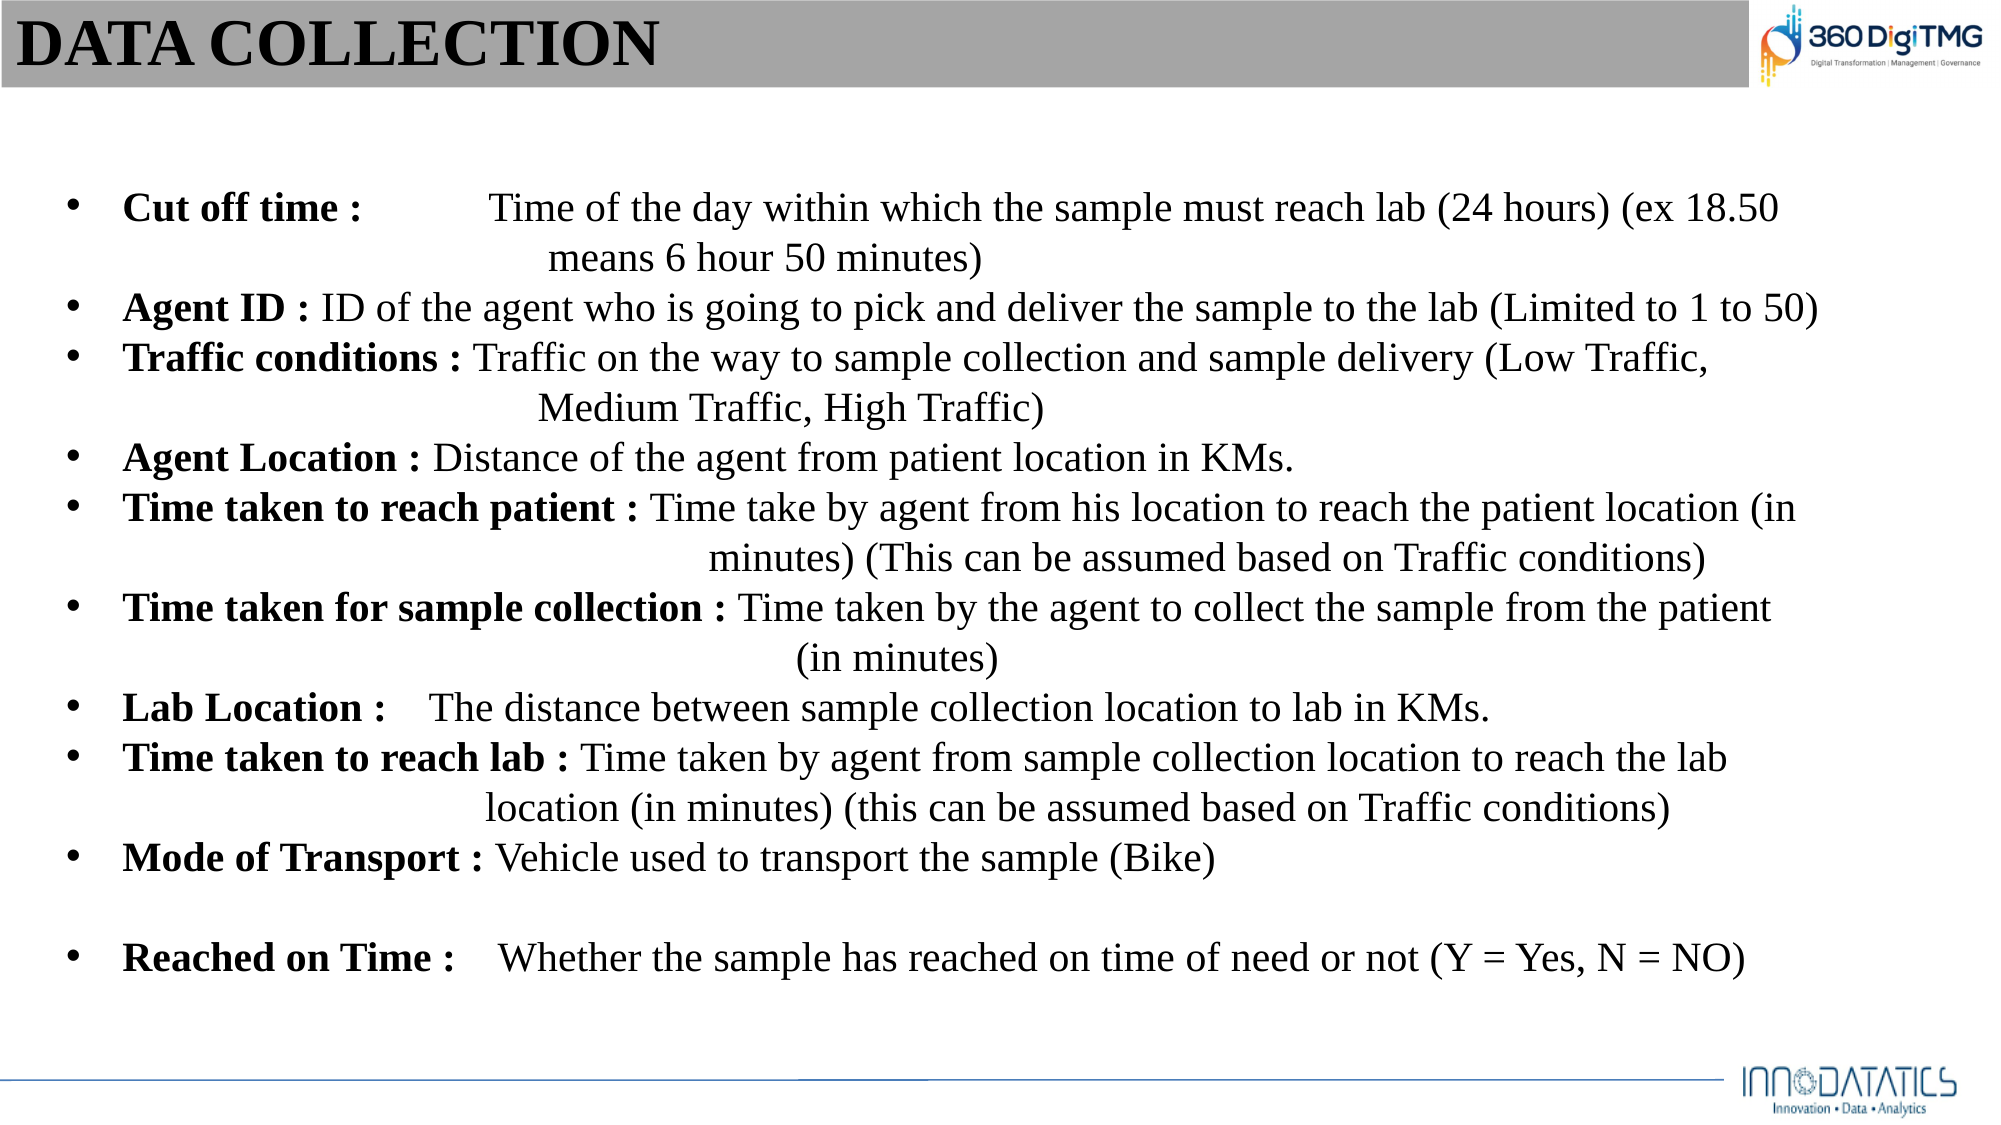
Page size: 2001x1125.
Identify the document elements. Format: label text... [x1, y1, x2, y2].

text_box DATA COLLECTION [1, 0, 1749, 88]
picture [1724, 1044, 1967, 1125]
picture [1749, 0, 2000, 88]
text_box Cut off time : Time of the day within which the sample must reach lab (24 hours) (ex 18.50 means 6 hour 50 minutes) Agent ID : ID of the agent who is going to pick and deliver the sample to the lab (Limited to 1 to 50) Traffic conditions : Traffic on the way to sample collection and sample delivery (Low Traffic, Medium Traffic, High Traffic) Agent Location : Distance of the agent from patient location in KMs. Time taken to reach patient : Time take by agent from his location to reach the patient location (in minutes) (This can be assumed based on Traffic conditions) Time taken for sample collection : Time taken by the agent to collect the sample from the patient (in minutes) Lab Location : The distance between sample collection location to lab in KMs. Time taken to reach lab : Time taken by agent from sample collection location to reach the lab location (in minutes) (this can be assumed based on Traffic conditions) Mode of Transport : Vehicle used to transport the sample (Bike) Reached on Time : Whether the sample has reached on time of need or not (Y = Yes, N = NO) [51, 172, 1846, 1038]
